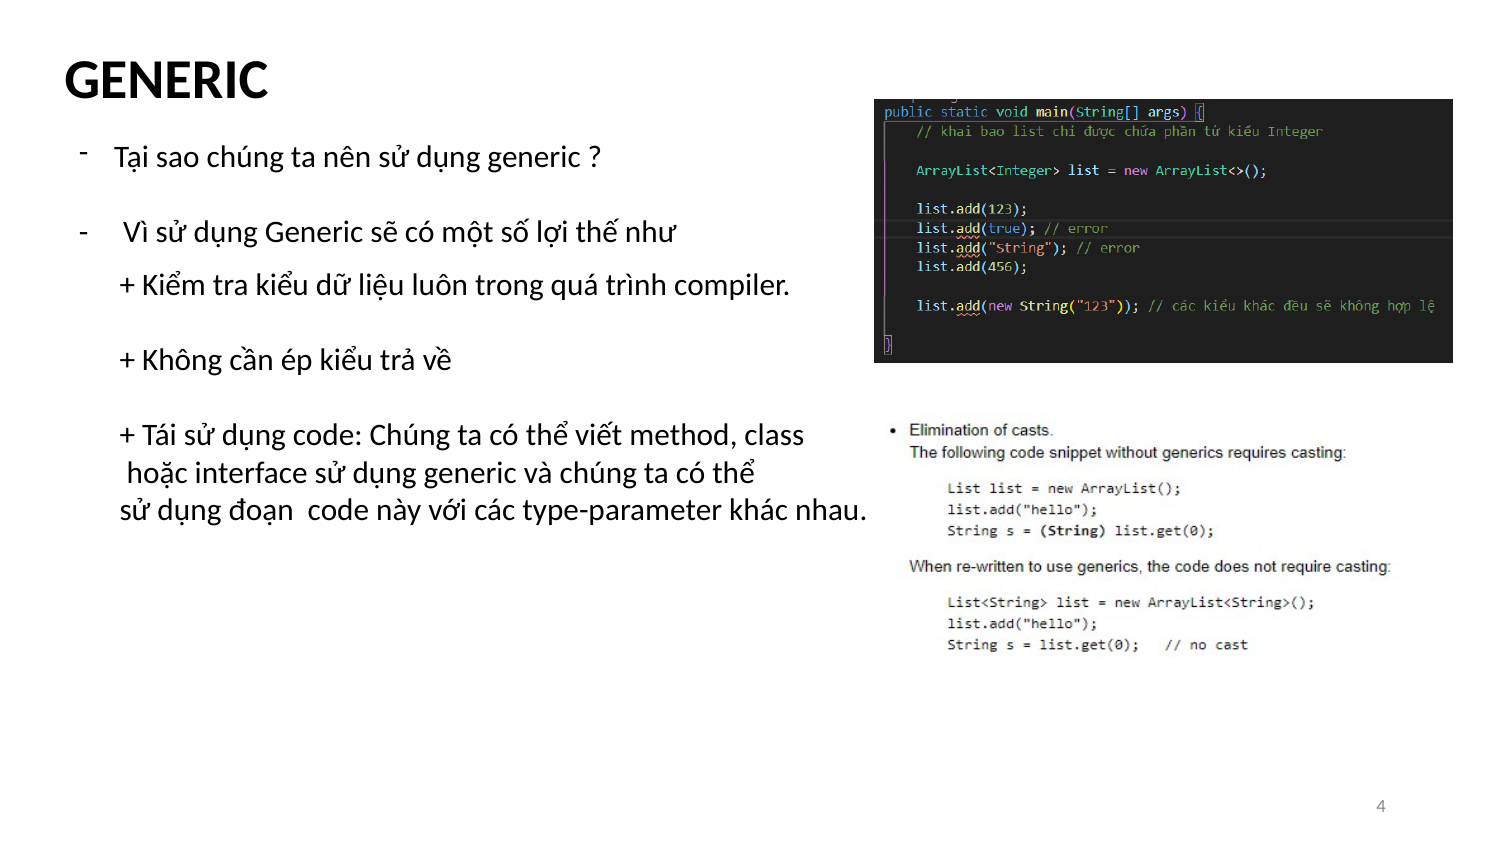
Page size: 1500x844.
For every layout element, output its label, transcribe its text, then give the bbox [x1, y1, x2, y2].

picture [874, 411, 1454, 661]
text_box + Kiểm tra kiểu dữ liệu luôn trong quá trình compiler. + Không cần ép kiểu trả về + Tái sử dụng code: Chúng ta có thể viết method, class hoặc interface sử dụng generic và chúng ta có thể sử dụng đoạn code này với các type-parameter khác nhau. [108, 259, 1338, 608]
slide_number 4 [1059, 782, 1397, 827]
picture [874, 99, 1454, 363]
text_box GENERIC [53, 36, 833, 116]
text_box Tại sao chúng ta nên sử dụng generic ? - Vì sử dụng Generic sẽ có một số lợi thế như [67, 130, 869, 255]
